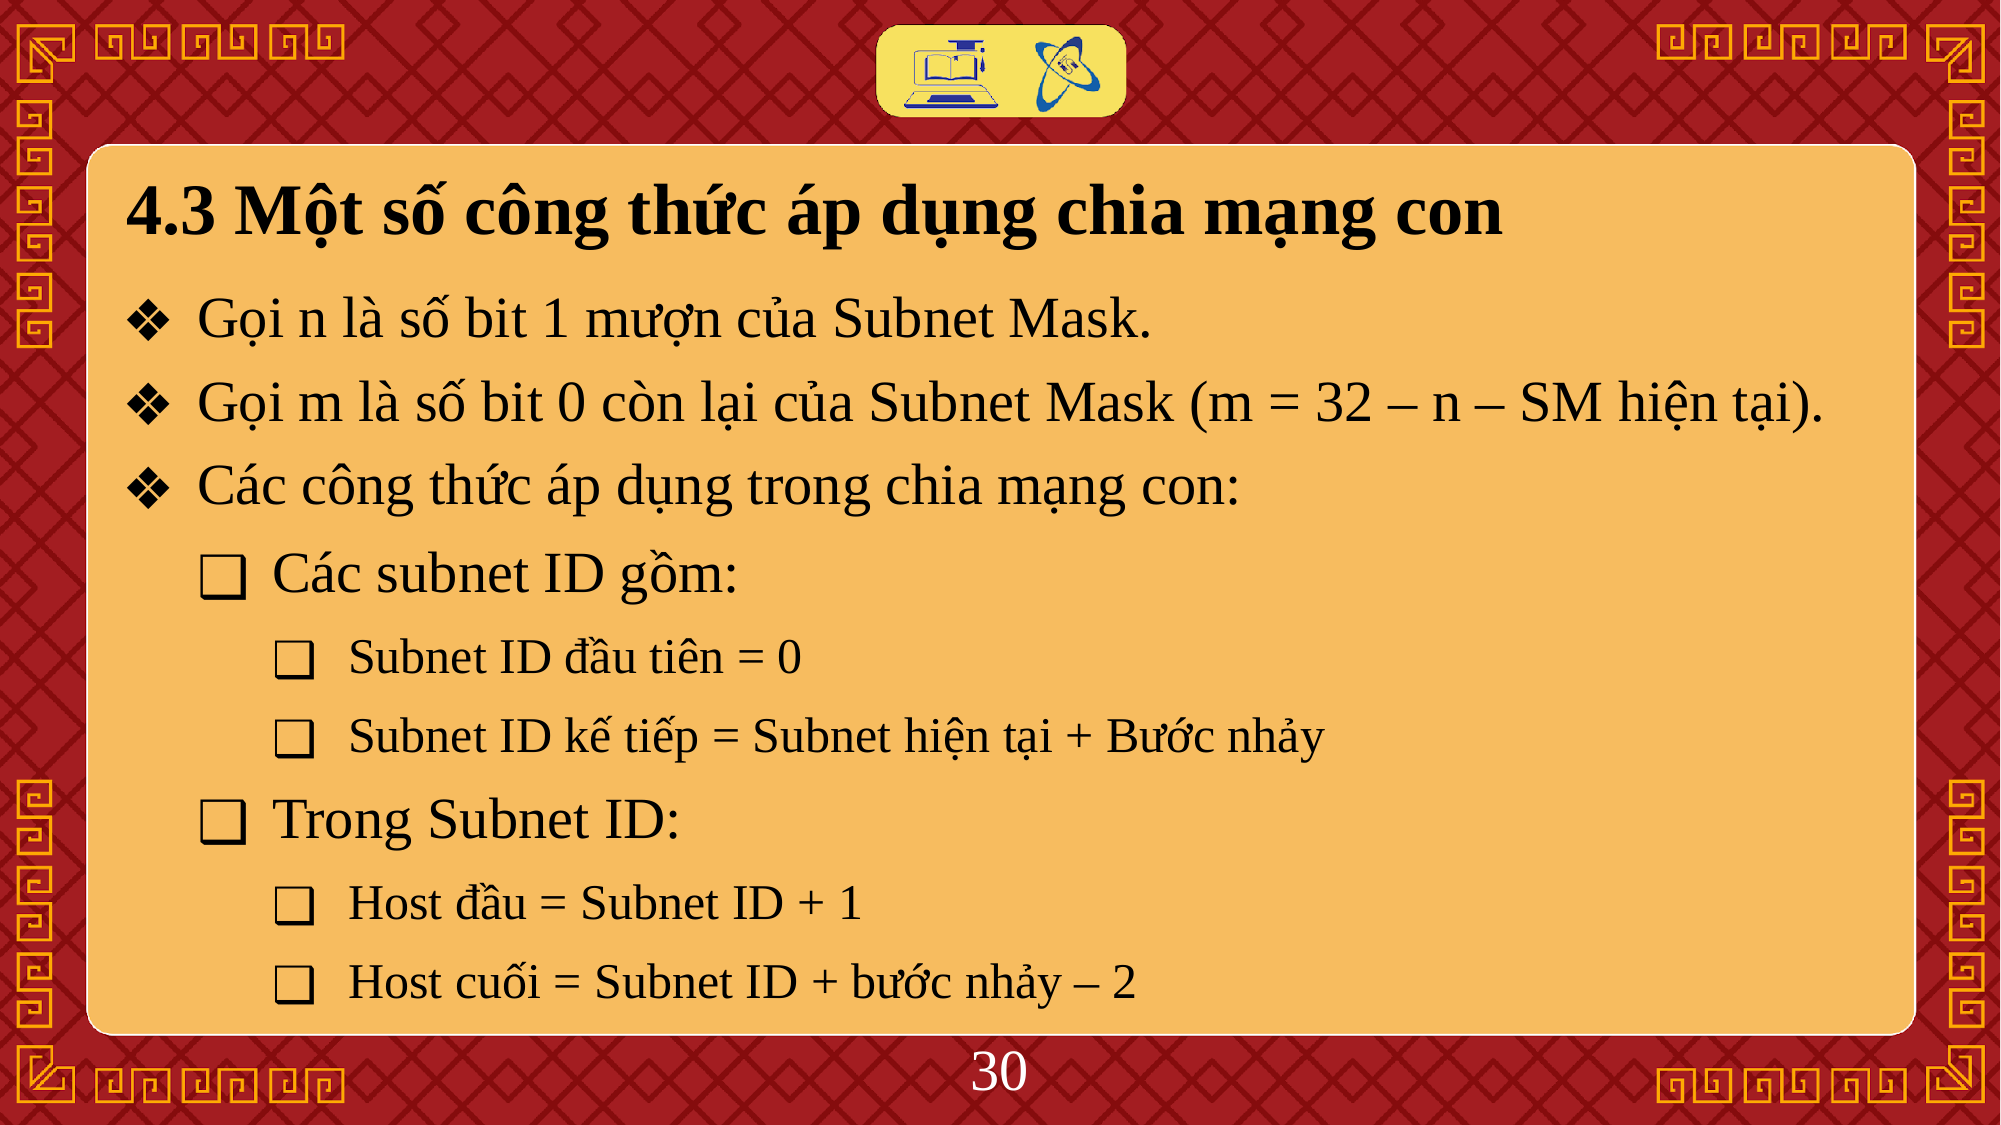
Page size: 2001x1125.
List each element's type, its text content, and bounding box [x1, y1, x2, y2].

list Gọi n là số bit 1 mượn của Subnet Mask. Gọi m là số bit 0 còn lại của Subnet Mask (m = 32 – n – SM hiện tại). Các công thức áp dụng trong chia mạng con: Các subnet ID gồm: Subnet ID đầu tiên = 0 Subnet ID kế tiếp = Subnet hiện tại + Bước nhảy Trong Subnet ID: Host đầu = Subnet ID + 1 Host cuối = Subnet ID + bước nhảy – 2 [107, 279, 1893, 1016]
slide_number ‹#› [774, 1037, 1225, 1098]
picture [0, 0, 2001, 1125]
title 4.3 Một số công thức áp dụng chia mạng con [110, 164, 1897, 258]
